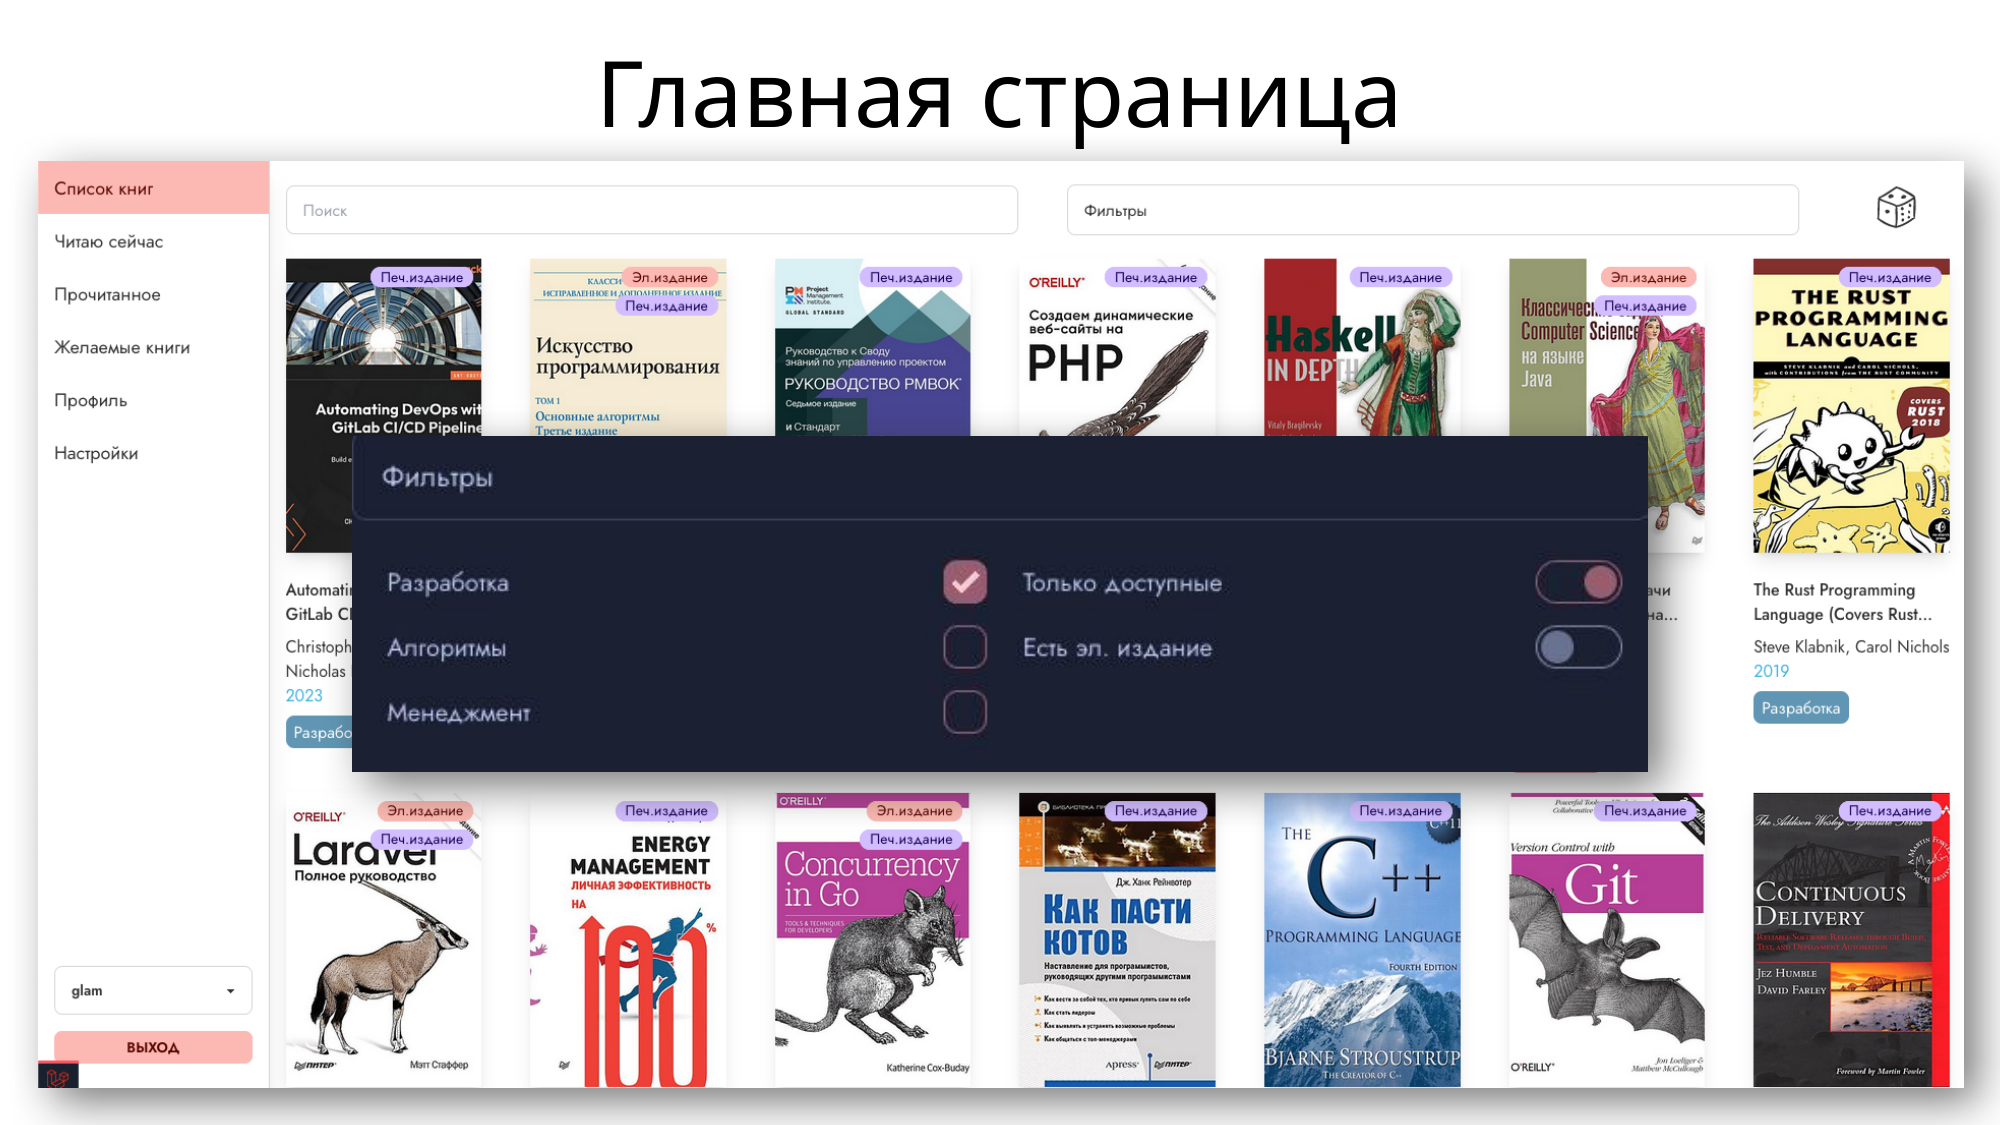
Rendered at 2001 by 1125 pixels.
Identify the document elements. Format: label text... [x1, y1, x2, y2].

picture [38, 161, 1964, 1088]
text_box Главная страница [301, 20, 1699, 142]
